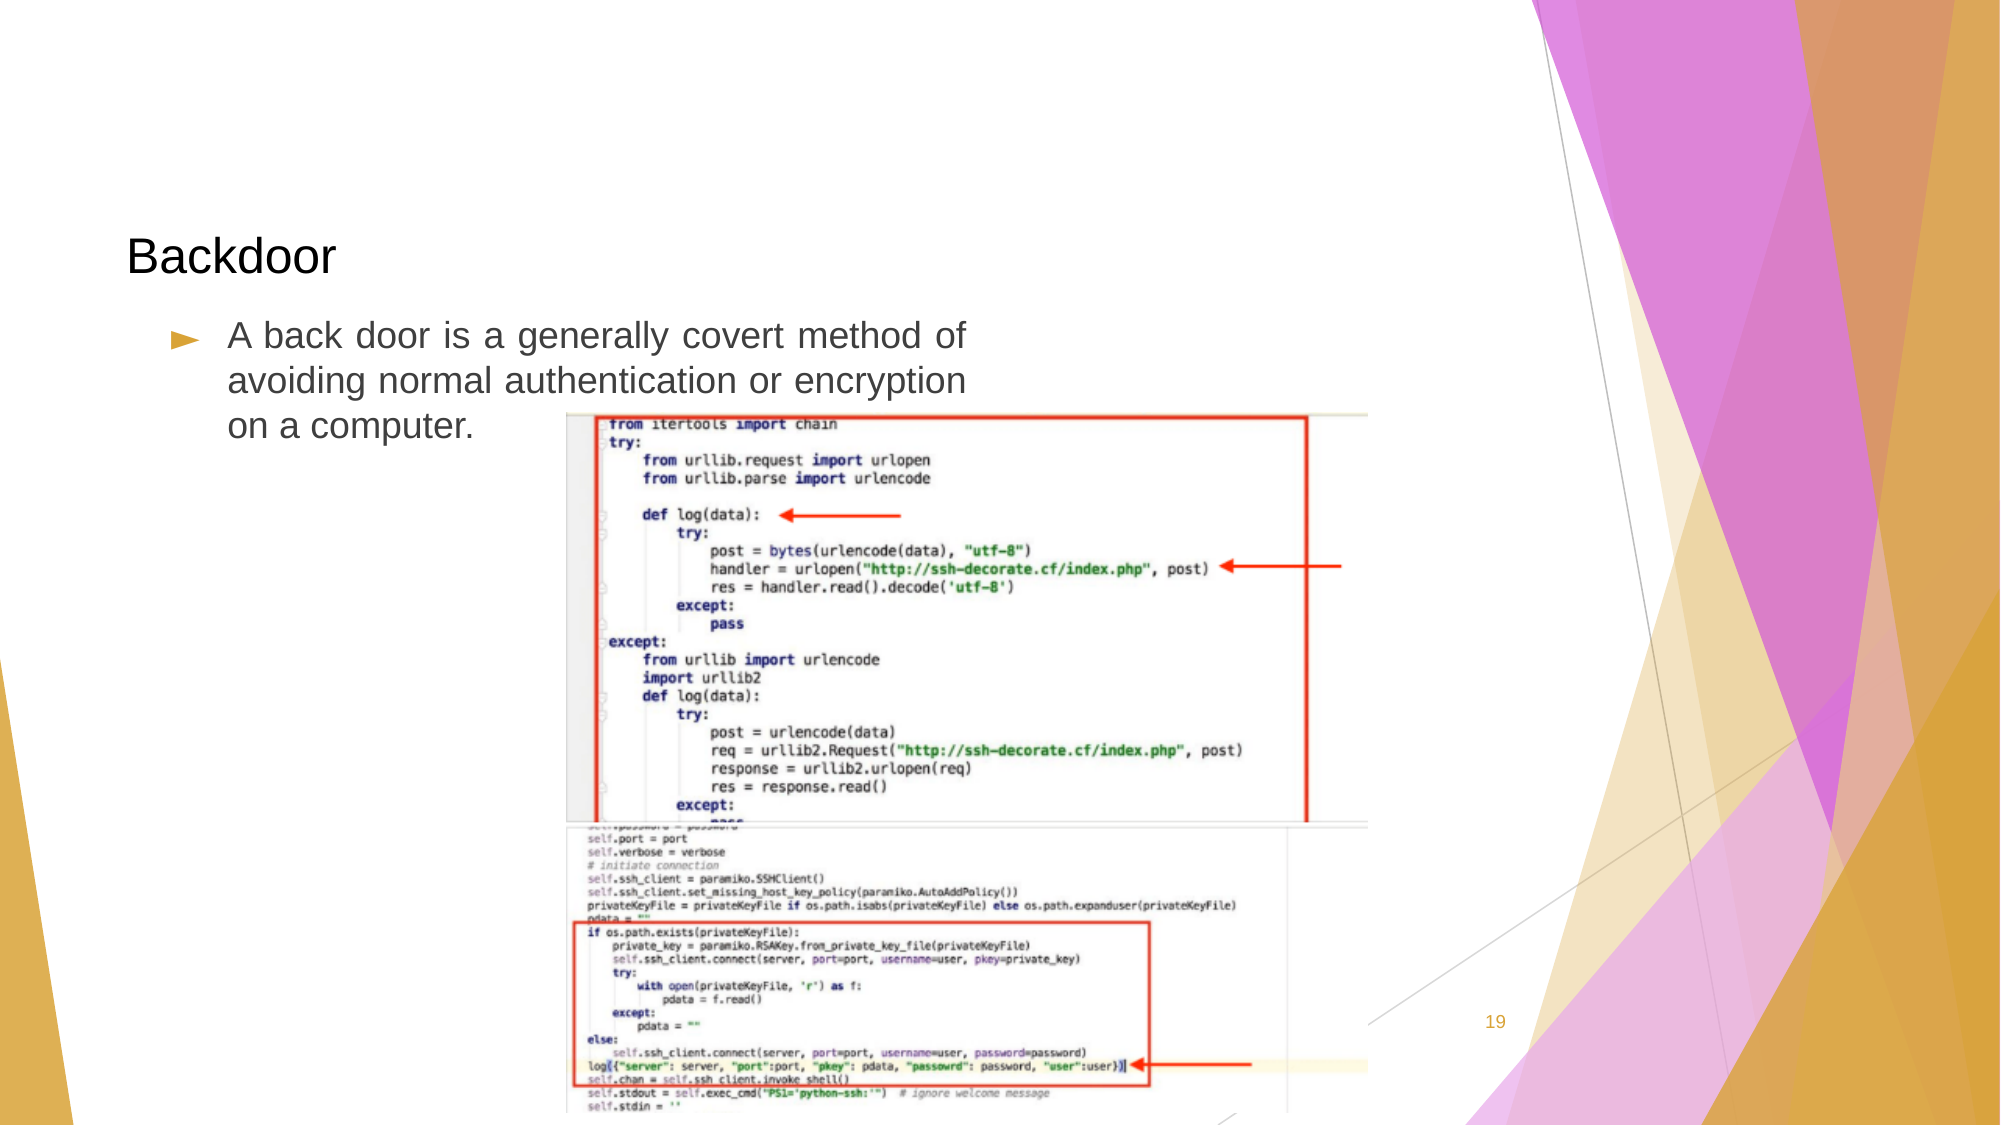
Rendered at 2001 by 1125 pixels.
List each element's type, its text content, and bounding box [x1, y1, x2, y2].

text_box Backdoor [111, 216, 1541, 242]
text_box A back door is a generally covert method of avoiding normal authentication or encryption on a computer. [156, 303, 982, 413]
picture [565, 412, 1369, 1114]
slide_number 19 [1409, 991, 1522, 1051]
